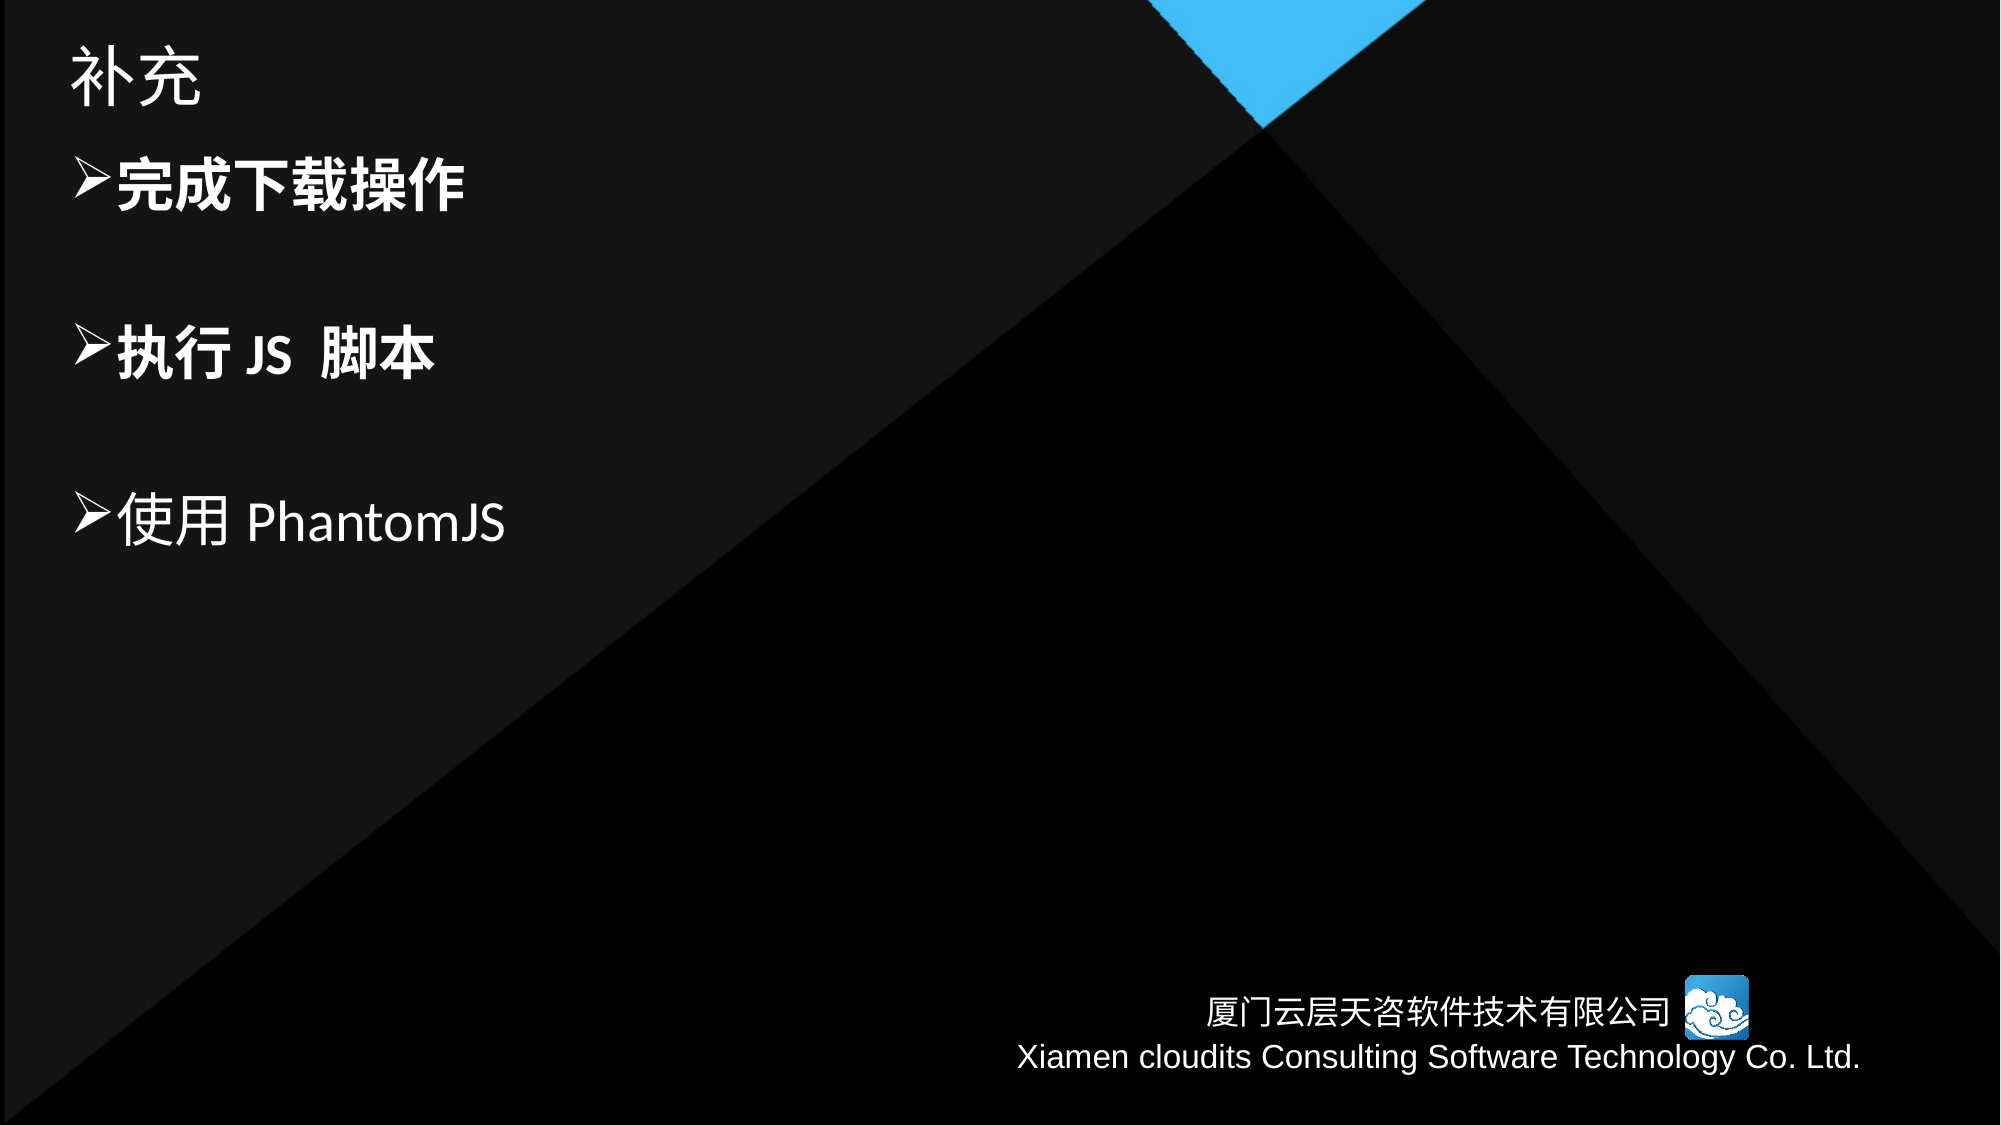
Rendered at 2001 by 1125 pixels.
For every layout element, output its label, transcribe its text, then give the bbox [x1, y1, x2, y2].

list 完成下载操作 执行JS 脚本 使用PhantomJS [55, 149, 1780, 863]
picture [0, 0, 2001, 1125]
title 补充 [55, 36, 1827, 126]
